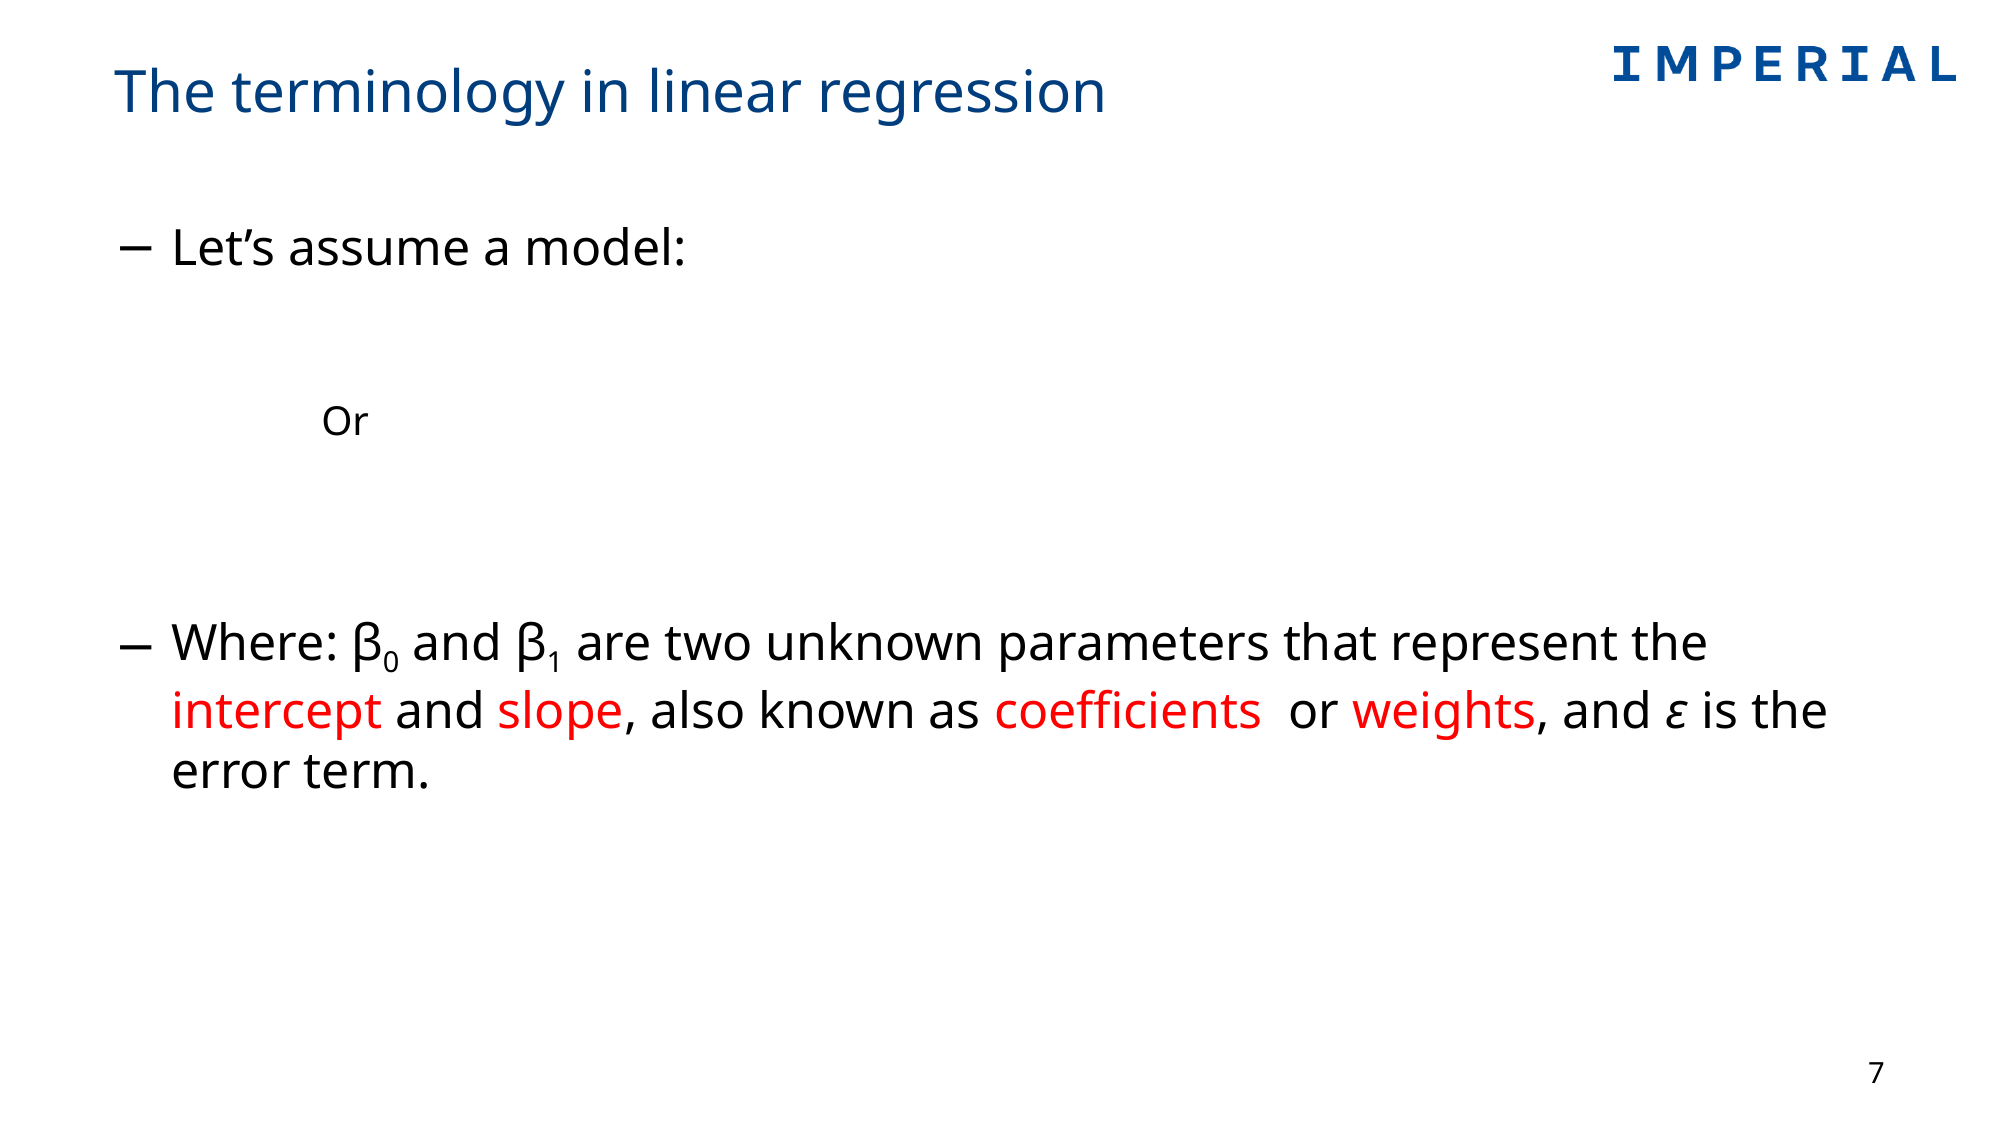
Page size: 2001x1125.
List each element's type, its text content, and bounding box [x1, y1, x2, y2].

picture [1900, 46, 1956, 81]
title The terminology in linear regression [99, 0, 1900, 184]
slide_number 7 [1433, 1046, 1901, 1103]
